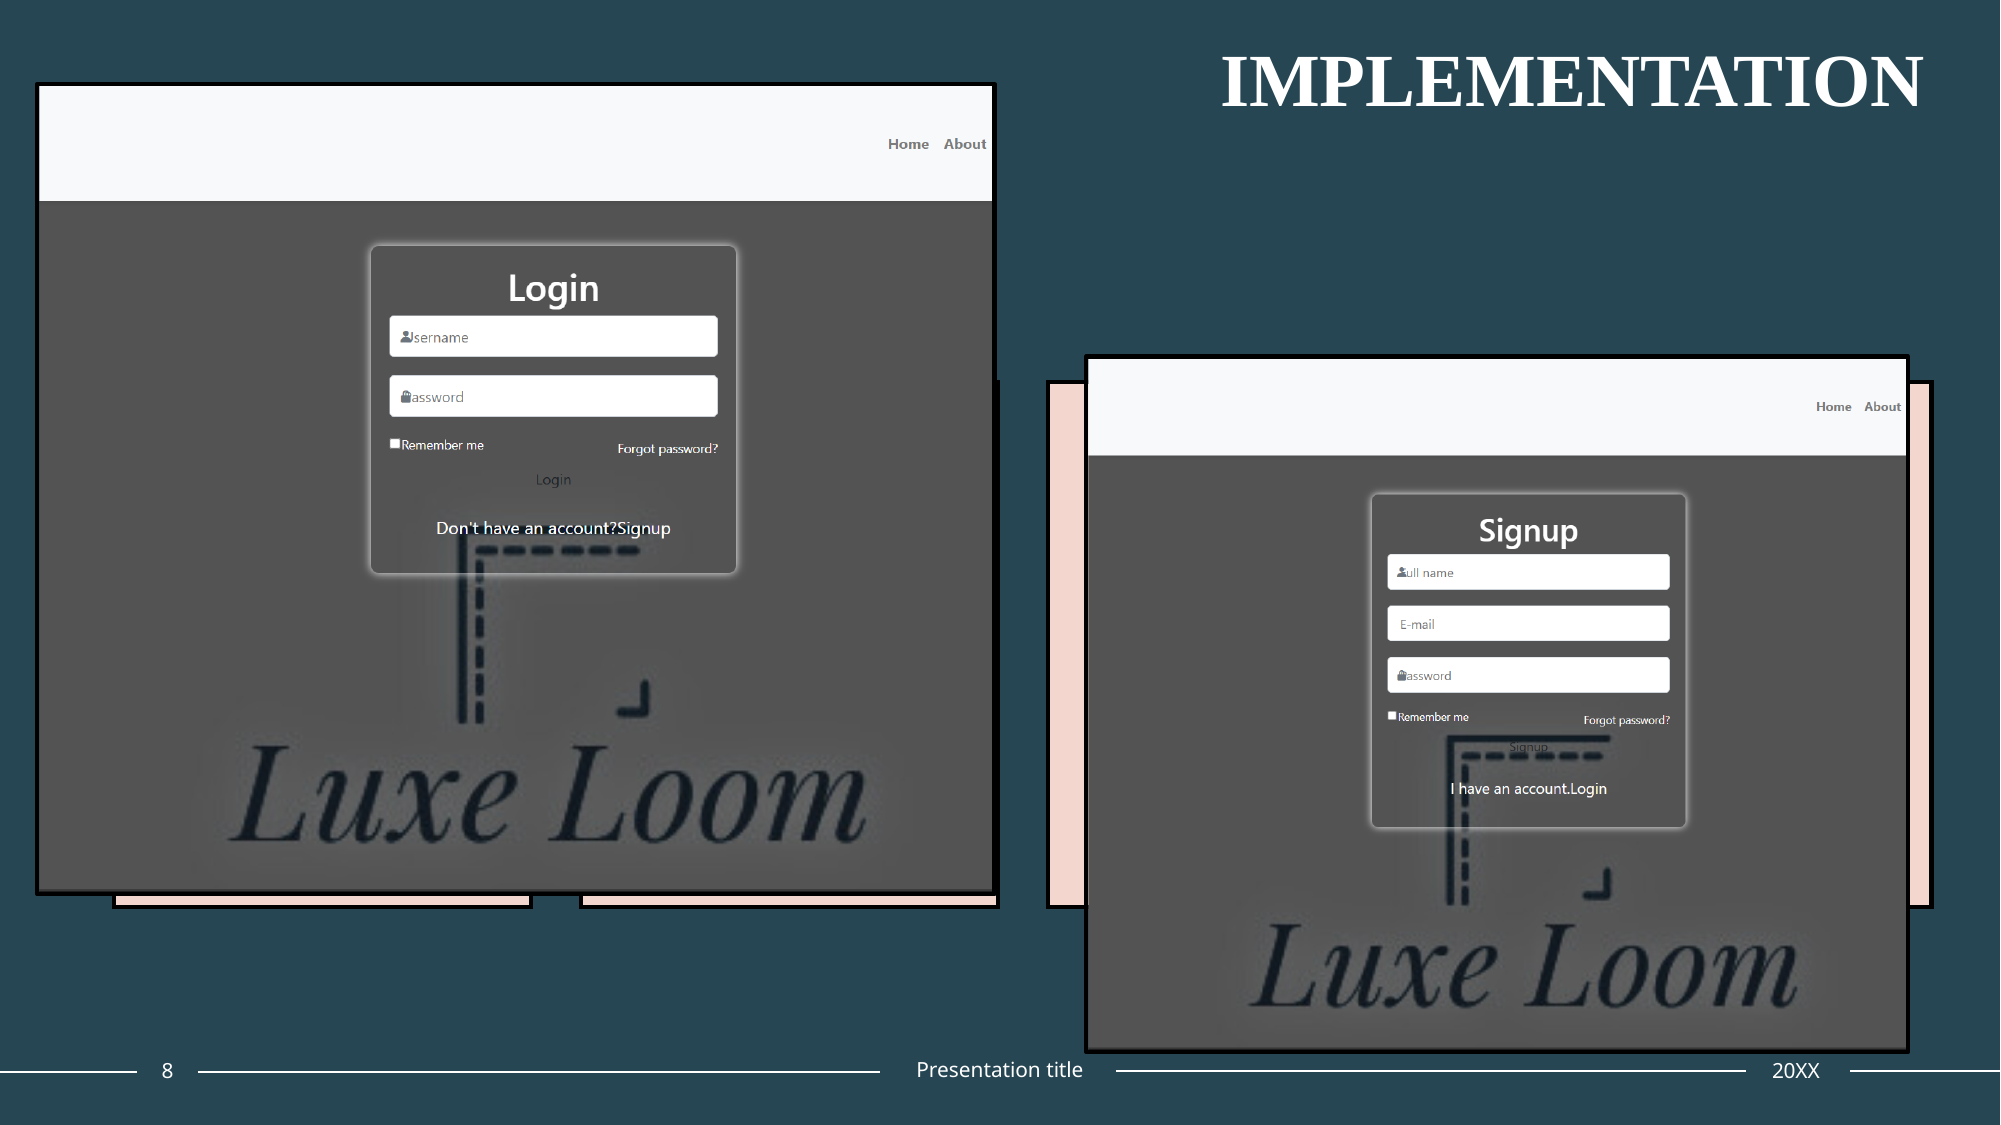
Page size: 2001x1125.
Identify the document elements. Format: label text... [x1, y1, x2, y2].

slide_number 8 [137, 1050, 198, 1091]
slide_number 20XX [1743, 1054, 1849, 1091]
title IMPLEMENTATION [1175, 23, 1989, 149]
picture [39, 86, 993, 892]
footer Presentation title [879, 1050, 1120, 1091]
picture [1088, 358, 1906, 1050]
